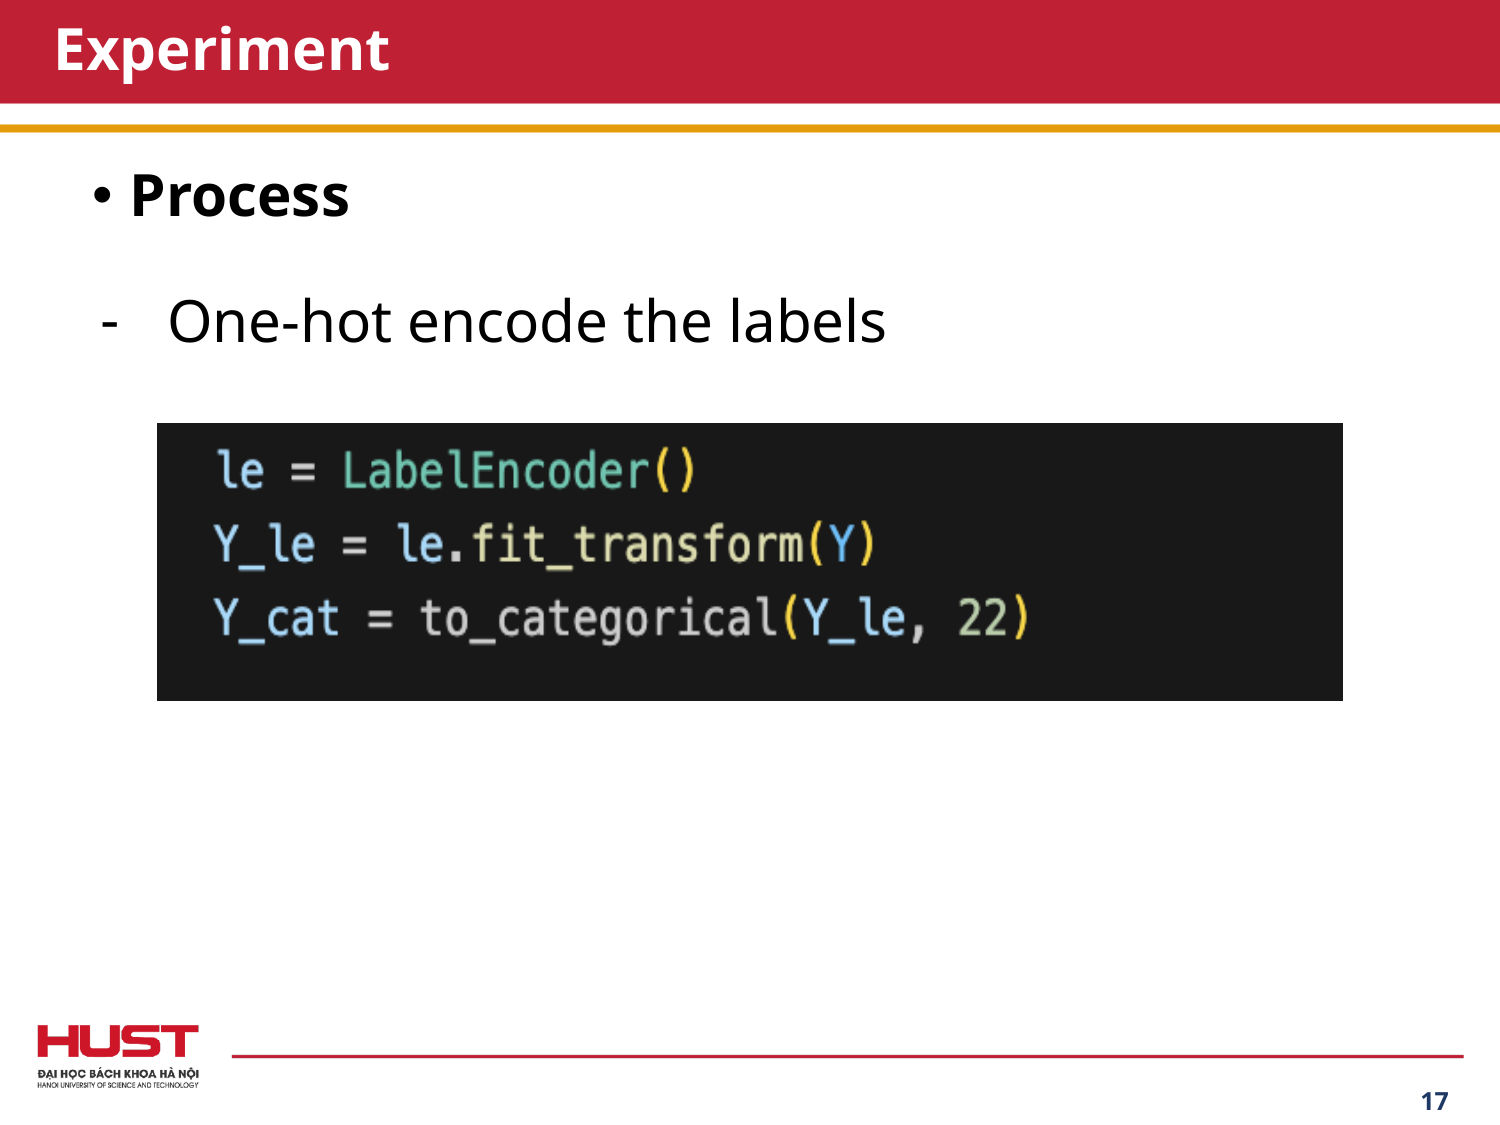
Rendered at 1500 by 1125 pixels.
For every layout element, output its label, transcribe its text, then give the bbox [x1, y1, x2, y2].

list Process One-hot encode the labels [77, 158, 1405, 873]
slide_number ‹#› [1126, 1078, 1464, 1125]
title Experiment [38, 12, 1462, 87]
picture [0, 0, 1500, 1125]
